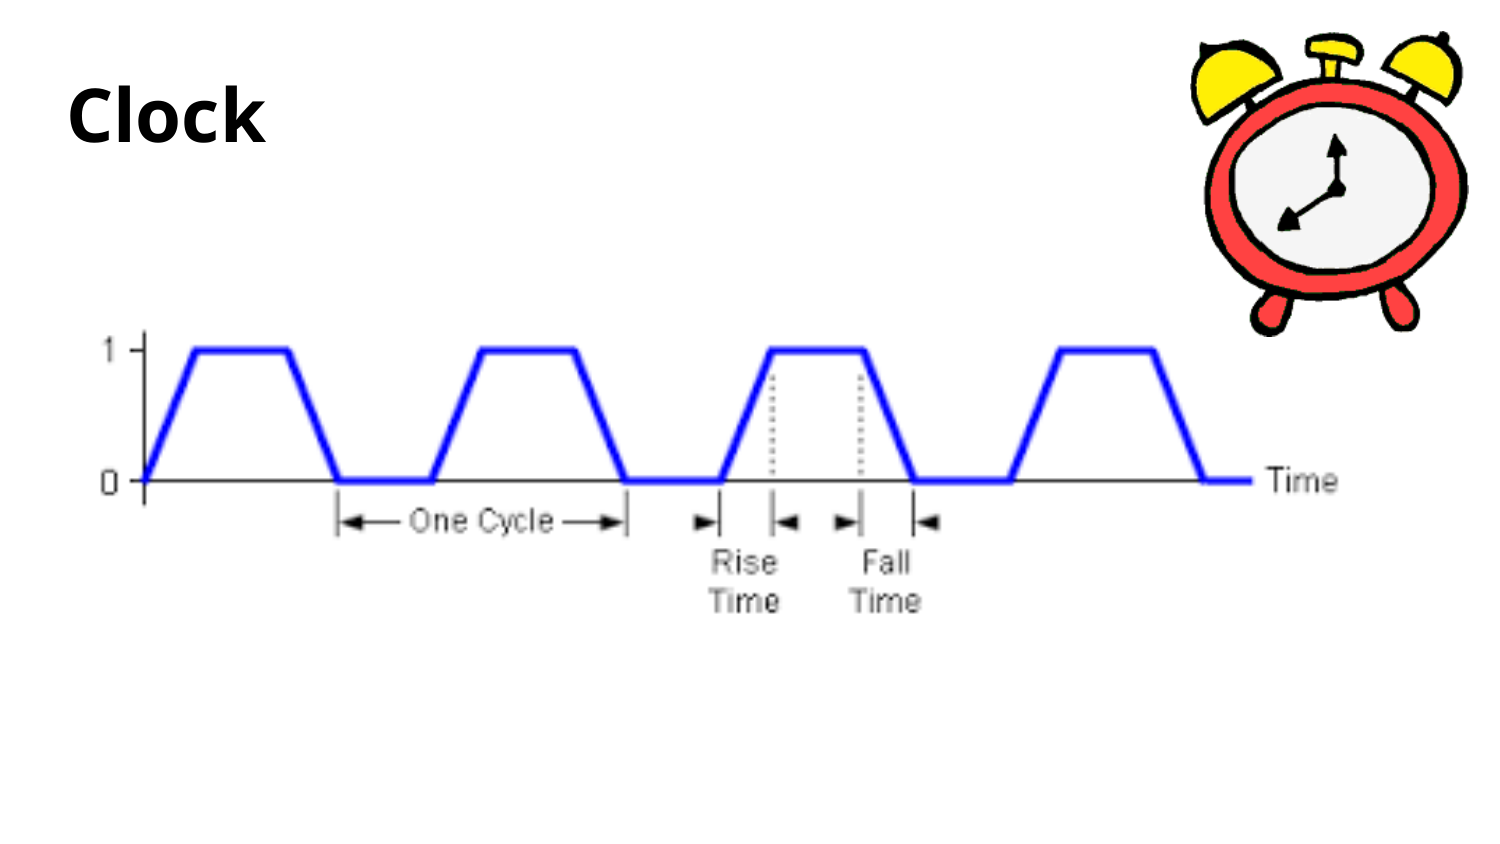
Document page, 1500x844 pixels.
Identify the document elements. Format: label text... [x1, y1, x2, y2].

picture [58, 31, 1469, 671]
title Clock [51, 48, 1185, 180]
